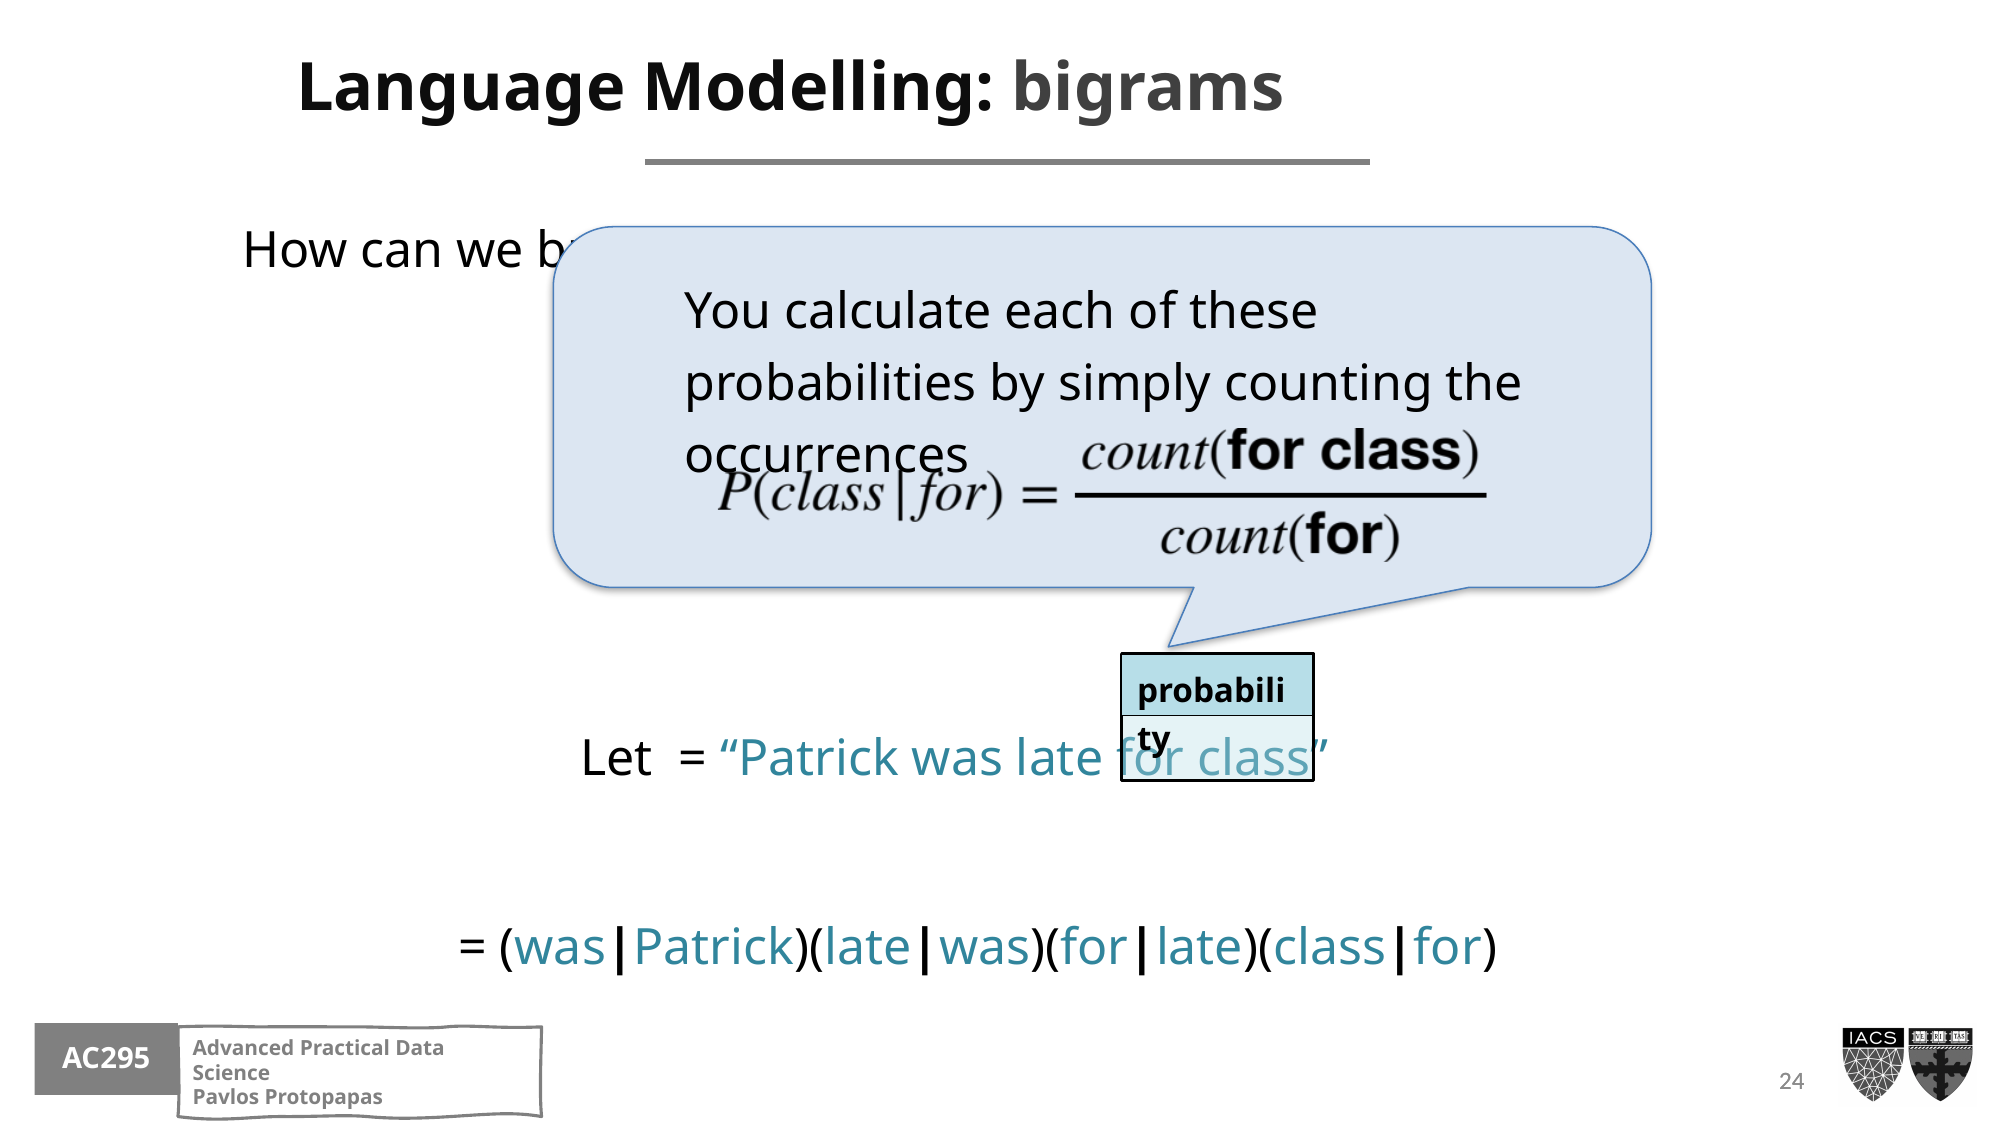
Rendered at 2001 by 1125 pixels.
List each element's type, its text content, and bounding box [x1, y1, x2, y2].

picture [1838, 1023, 1977, 1107]
text_box You calculate each of these probabilities by simply counting the occurrences [669, 259, 1637, 436]
text_box Alternative Approach: bigram model Look at pairs of consecutive words [385, 333, 562, 572]
text_box [552, 225, 1653, 648]
slide_number 24 [1353, 1049, 1820, 1110]
picture [717, 428, 1488, 562]
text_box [1121, 653, 1314, 781]
title Language Modelling: bigrams [56, 36, 1524, 227]
text_box How can we build a language model? [227, 197, 1138, 289]
